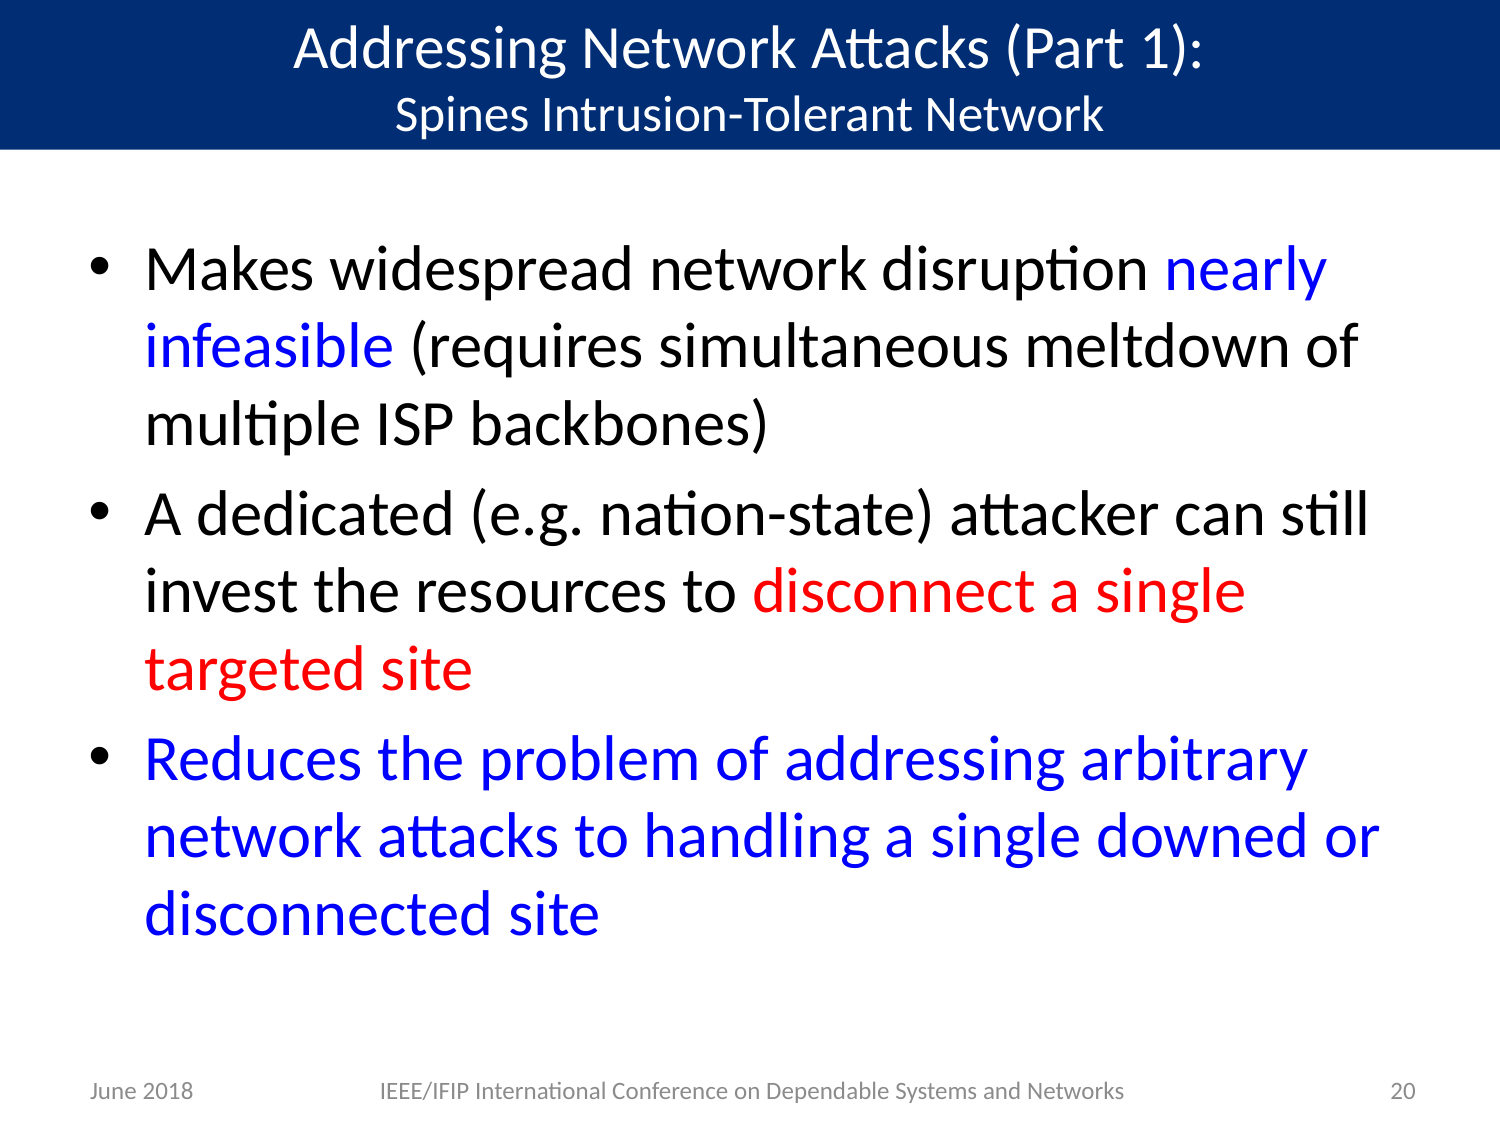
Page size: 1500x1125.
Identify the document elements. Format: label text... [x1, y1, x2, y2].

footer IEEE/IFIP International Conference on Dependable Systems and Networks [251, 1059, 1253, 1120]
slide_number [75, 1059, 251, 1120]
list Makes widespread network disruption nearly infeasible (requires simultaneous meltdown of multiple ISP backbones) A dedicated (e.g. nation-state) attacker can still invest the resources to disconnect a single targeted site Reduces the problem of addressing arbitrary network attacks to handling a single downed or disconnected site [73, 218, 1424, 1041]
slide_number 20 [1253, 1059, 1431, 1120]
title Addressing Network Attacks (Part 1): Spines Intrusion-Tolerant Network [0, 0, 1500, 150]
